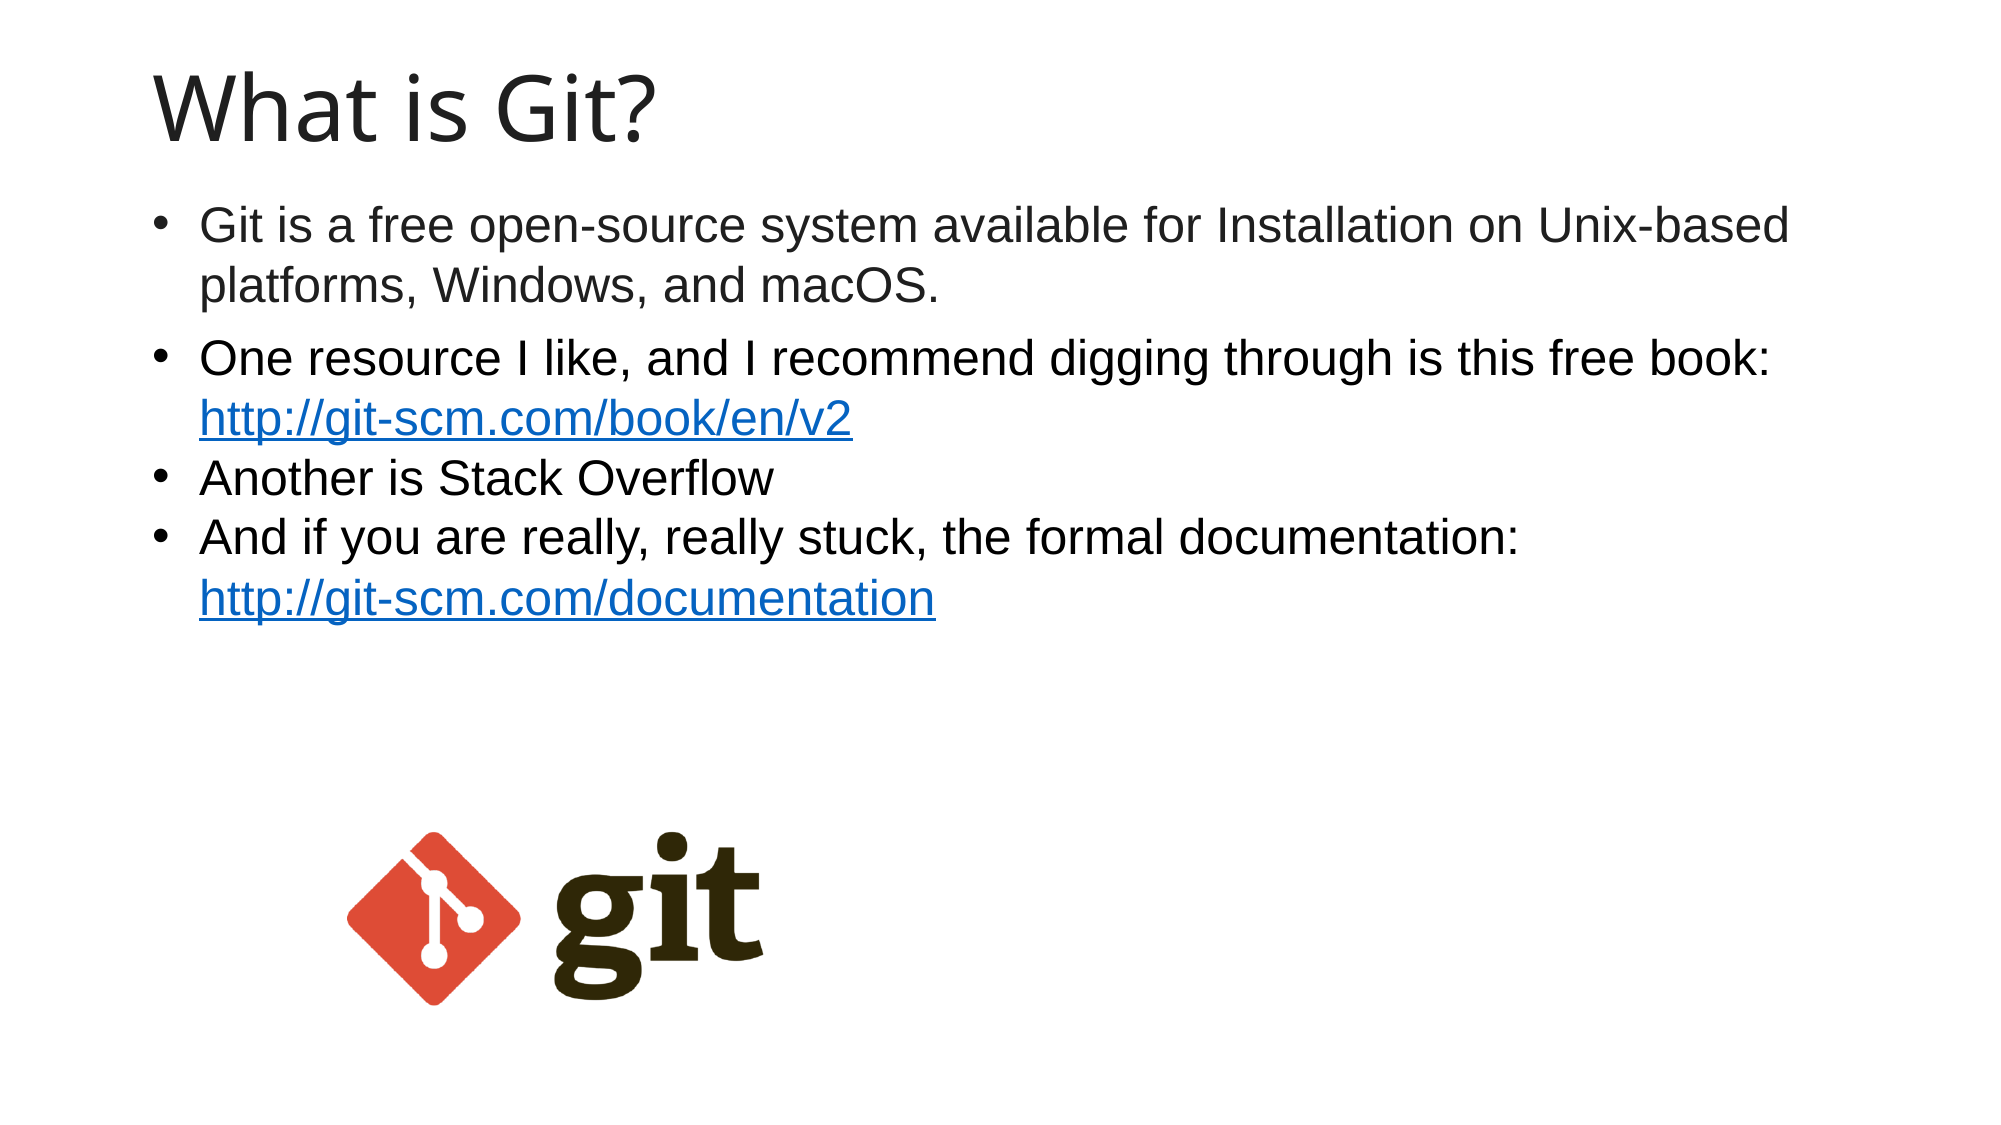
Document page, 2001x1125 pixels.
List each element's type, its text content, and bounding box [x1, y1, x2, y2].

title What is Git? [137, 53, 1863, 170]
picture [335, 818, 775, 1018]
text_box Git is a free open-source system available for Installation on Unix-based platforms, Windows, and macOS. One resource I like, and I recommend digging through is this free book: http://git-scm.com/book/en/v2 Another is Stack Overflow And if you are really, really stuck, the formal documentation: http://git-scm.com/documentation [137, 185, 1909, 753]
